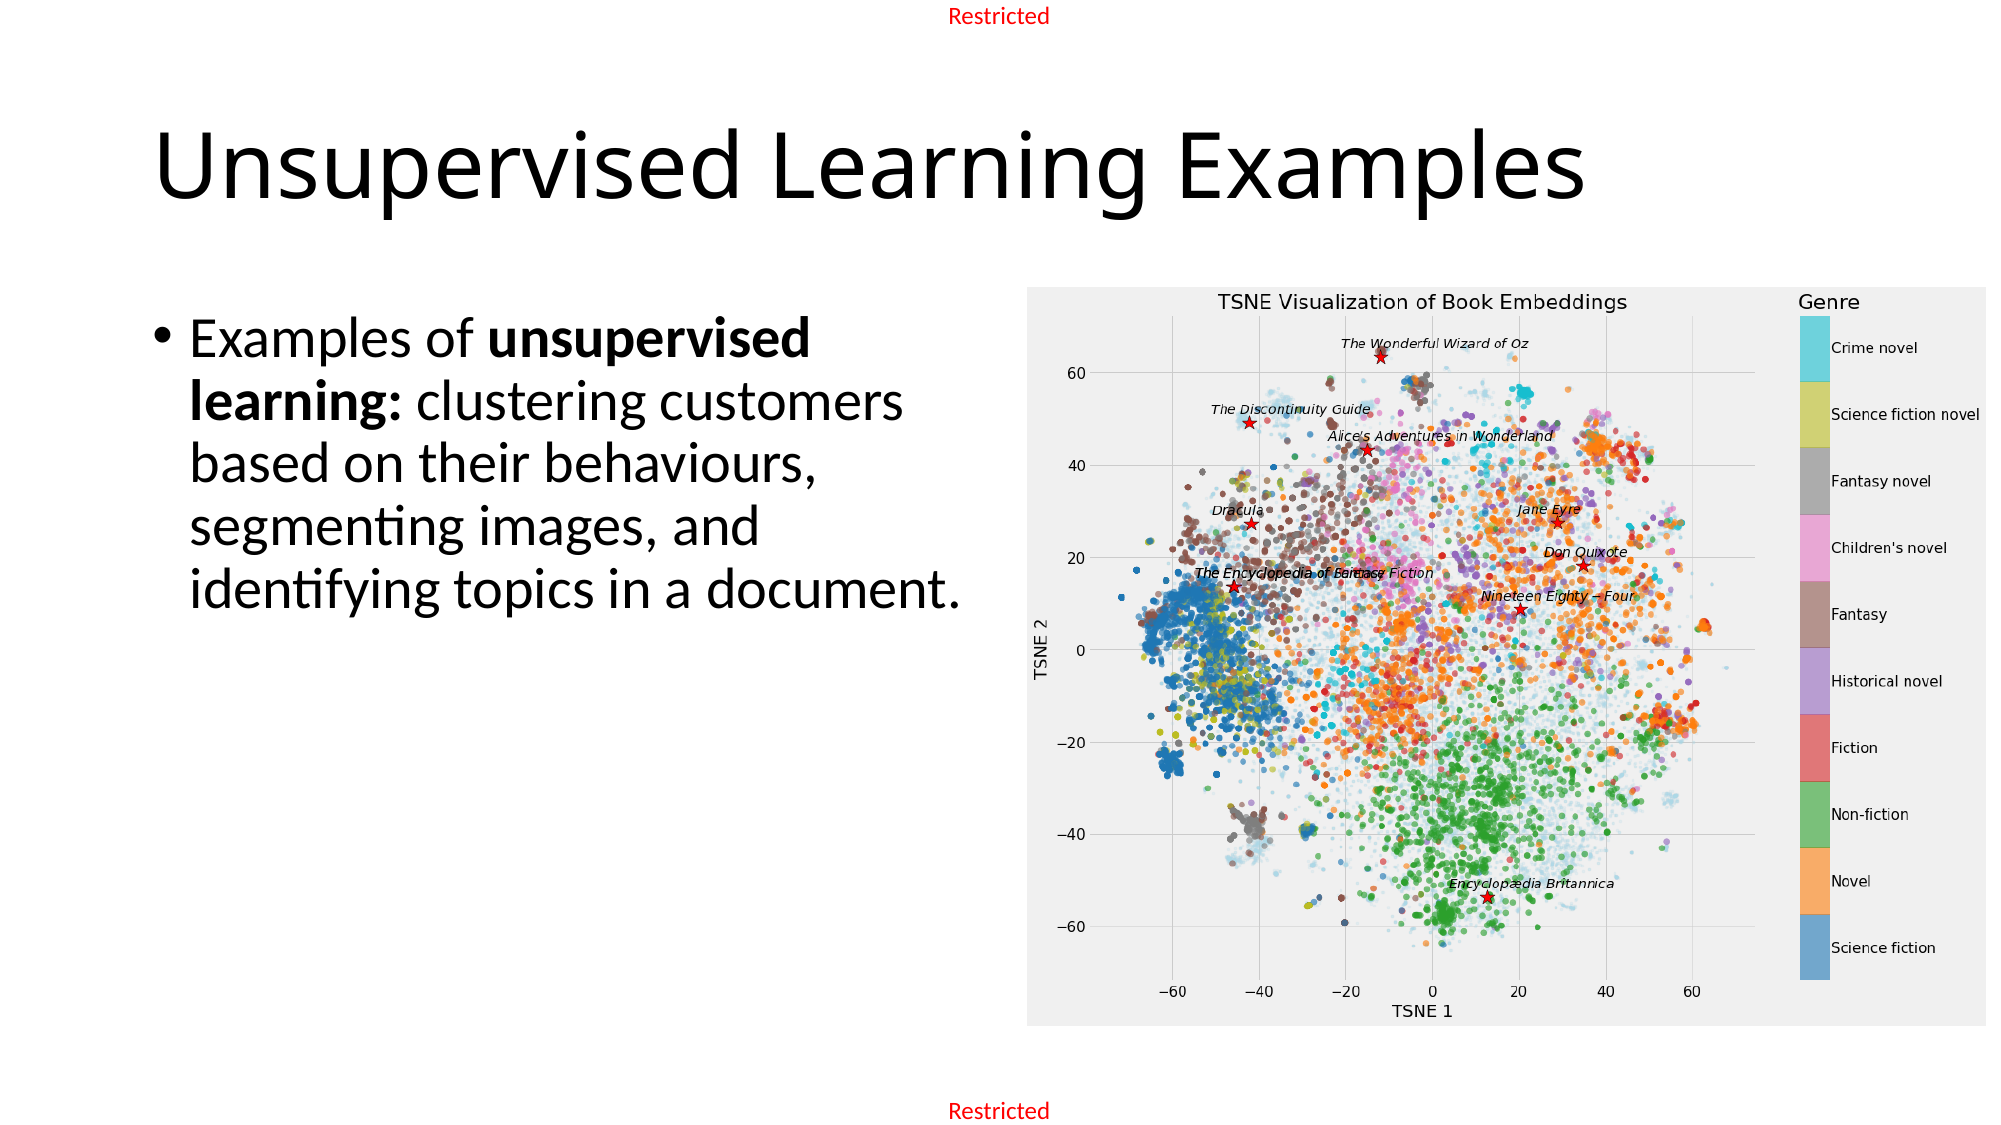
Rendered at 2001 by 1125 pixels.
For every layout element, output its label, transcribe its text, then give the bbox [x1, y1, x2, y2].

title Unsupervised Learning Examples [137, 59, 1863, 278]
picture [1027, 287, 1986, 1026]
list Examples of unsupervised learning: clustering customers based on their behaviours, segmenting images, and identifying topics in a document. [137, 299, 988, 1014]
